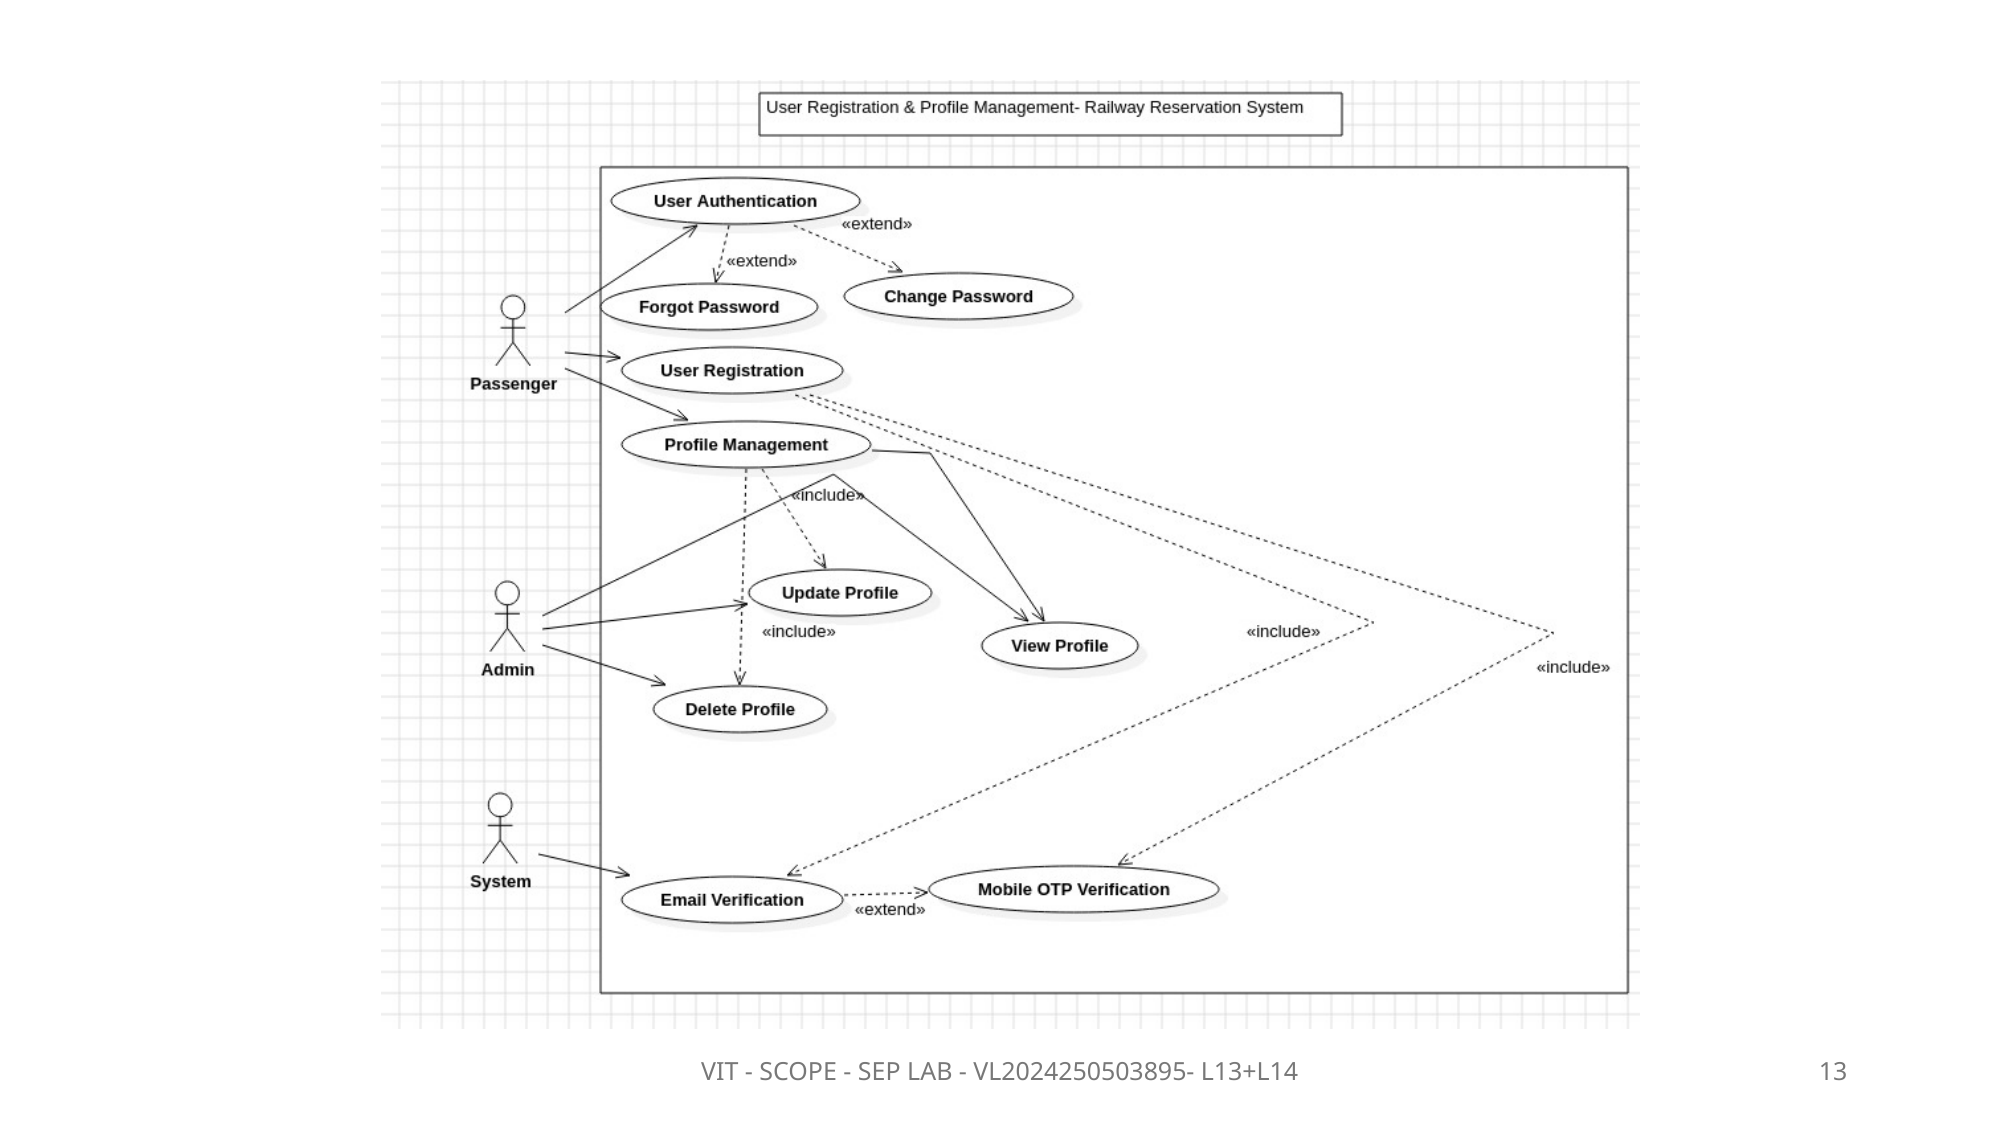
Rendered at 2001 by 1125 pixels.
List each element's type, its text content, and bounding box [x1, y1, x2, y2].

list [381, 80, 1640, 1030]
footer VIT - SCOPE - SEP LAB - VL2024250503895- L13+L14 [662, 1042, 1338, 1103]
slide_number 13 [1412, 1042, 1863, 1103]
